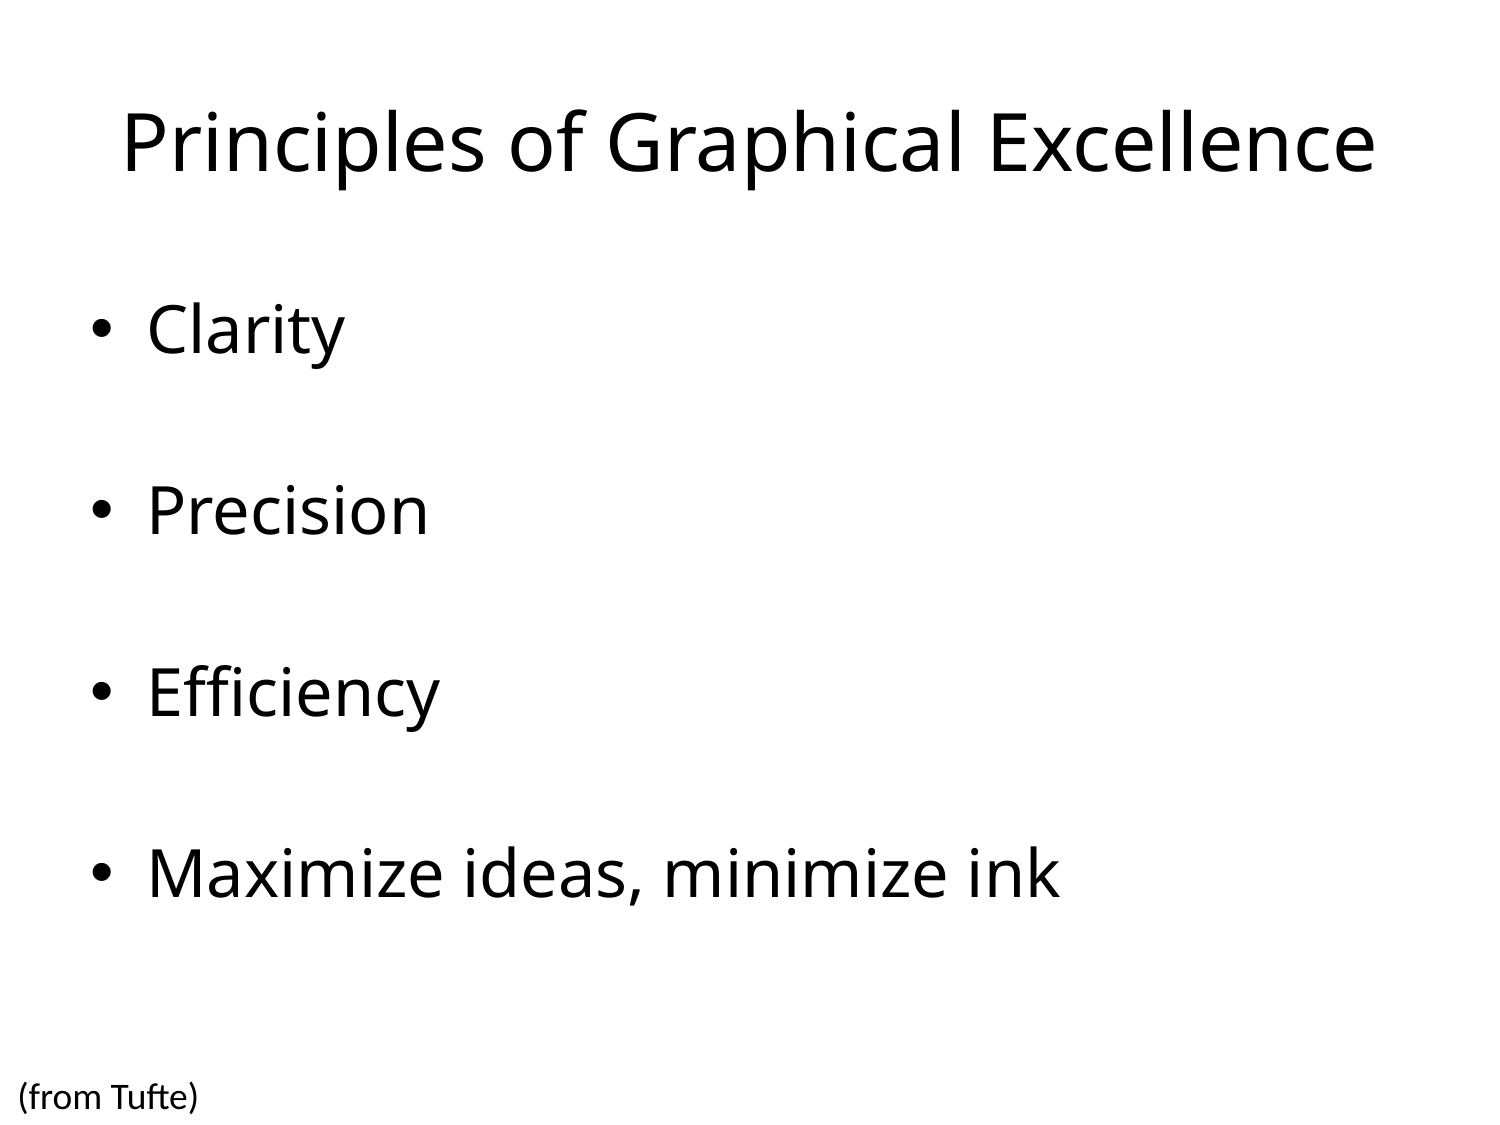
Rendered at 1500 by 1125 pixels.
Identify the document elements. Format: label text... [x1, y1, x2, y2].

text_box (from Tufte) [2, 1064, 215, 1125]
title Principles of Graphical Excellence [75, 45, 1425, 191]
list Clarity Precision Efficiency Maximize ideas, minimize ink [75, 191, 1425, 1005]
